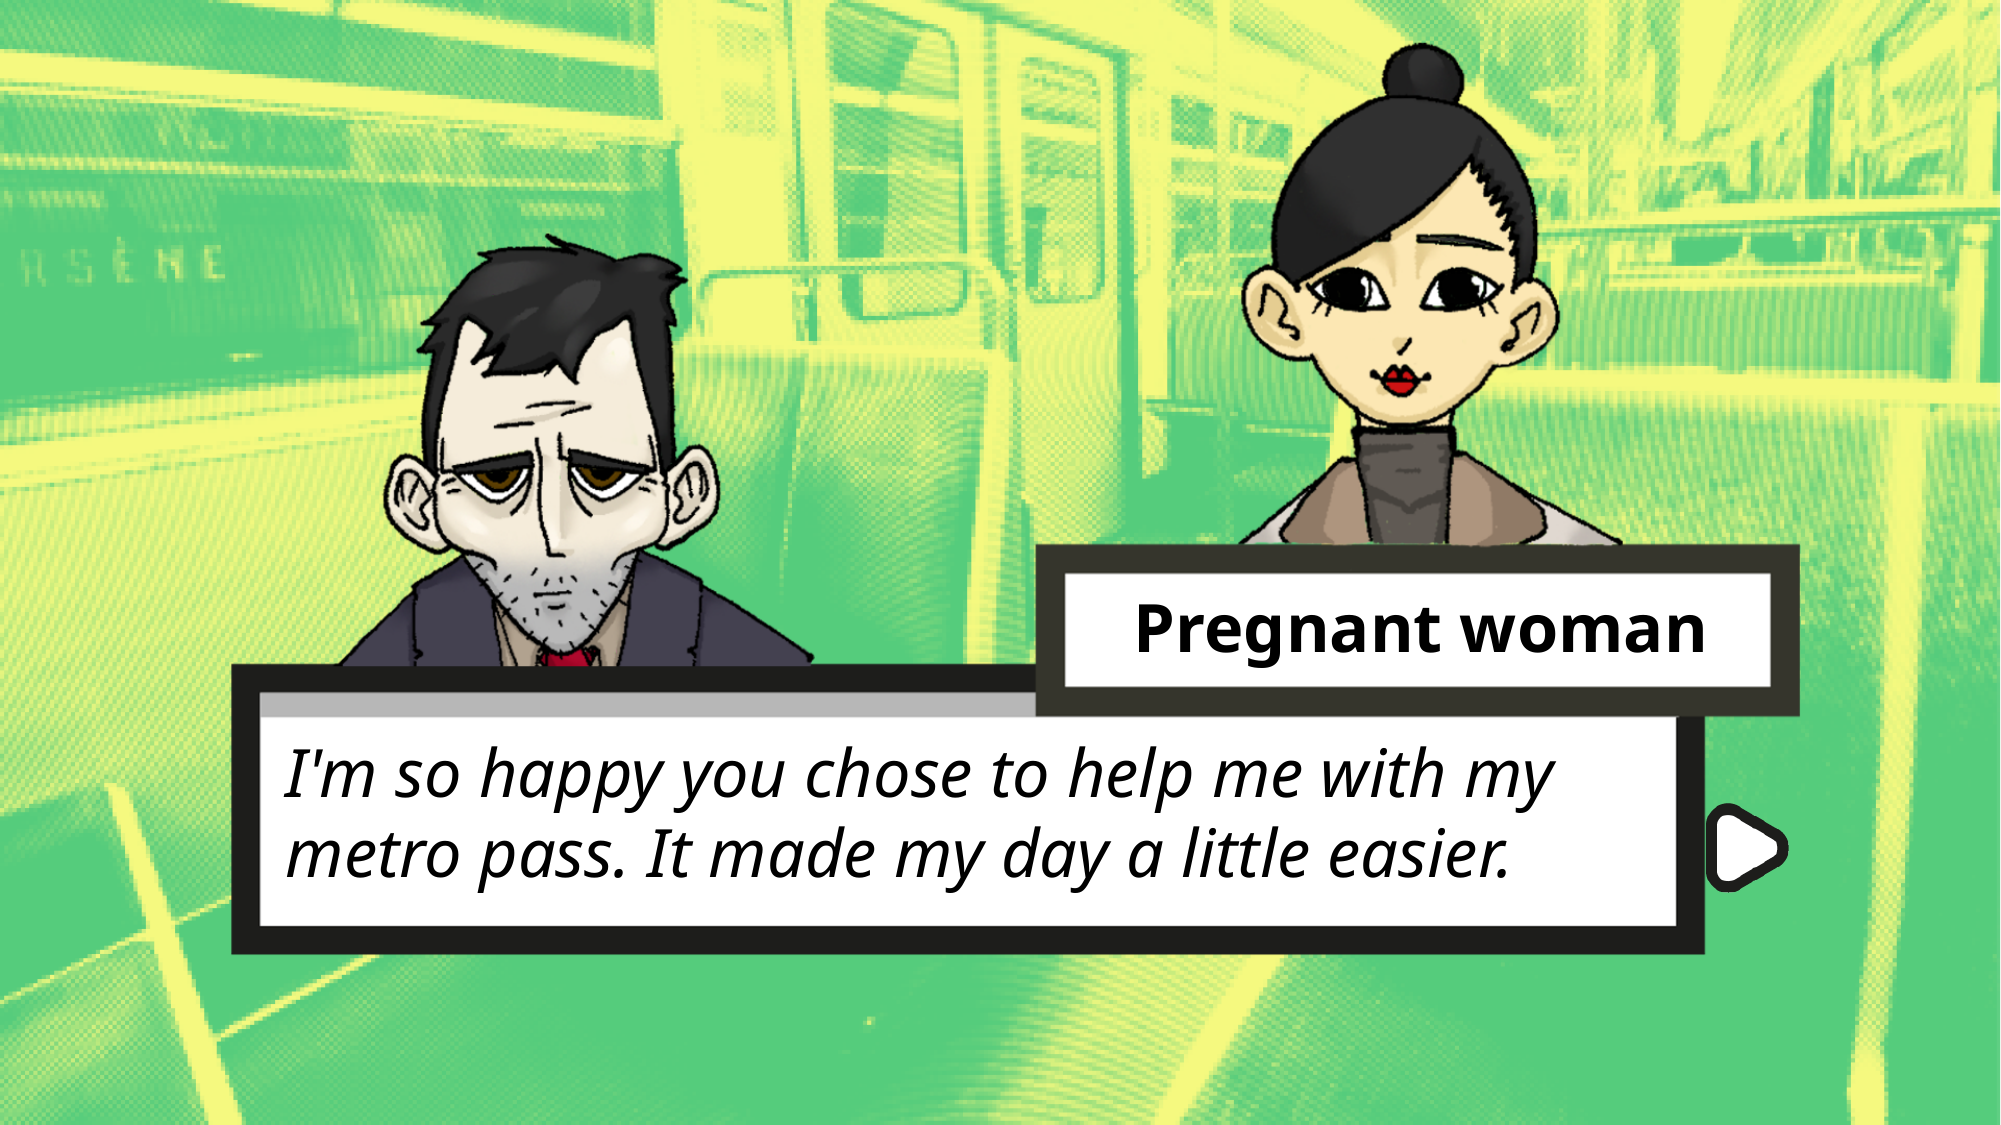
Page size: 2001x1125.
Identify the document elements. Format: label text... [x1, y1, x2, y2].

text_box Pregnant woman [1118, 578, 1724, 674]
text_box I'm so happy you chose to help me with my metro pass. It made my day a little easier. [270, 723, 1649, 899]
picture [0, 0, 2001, 1125]
